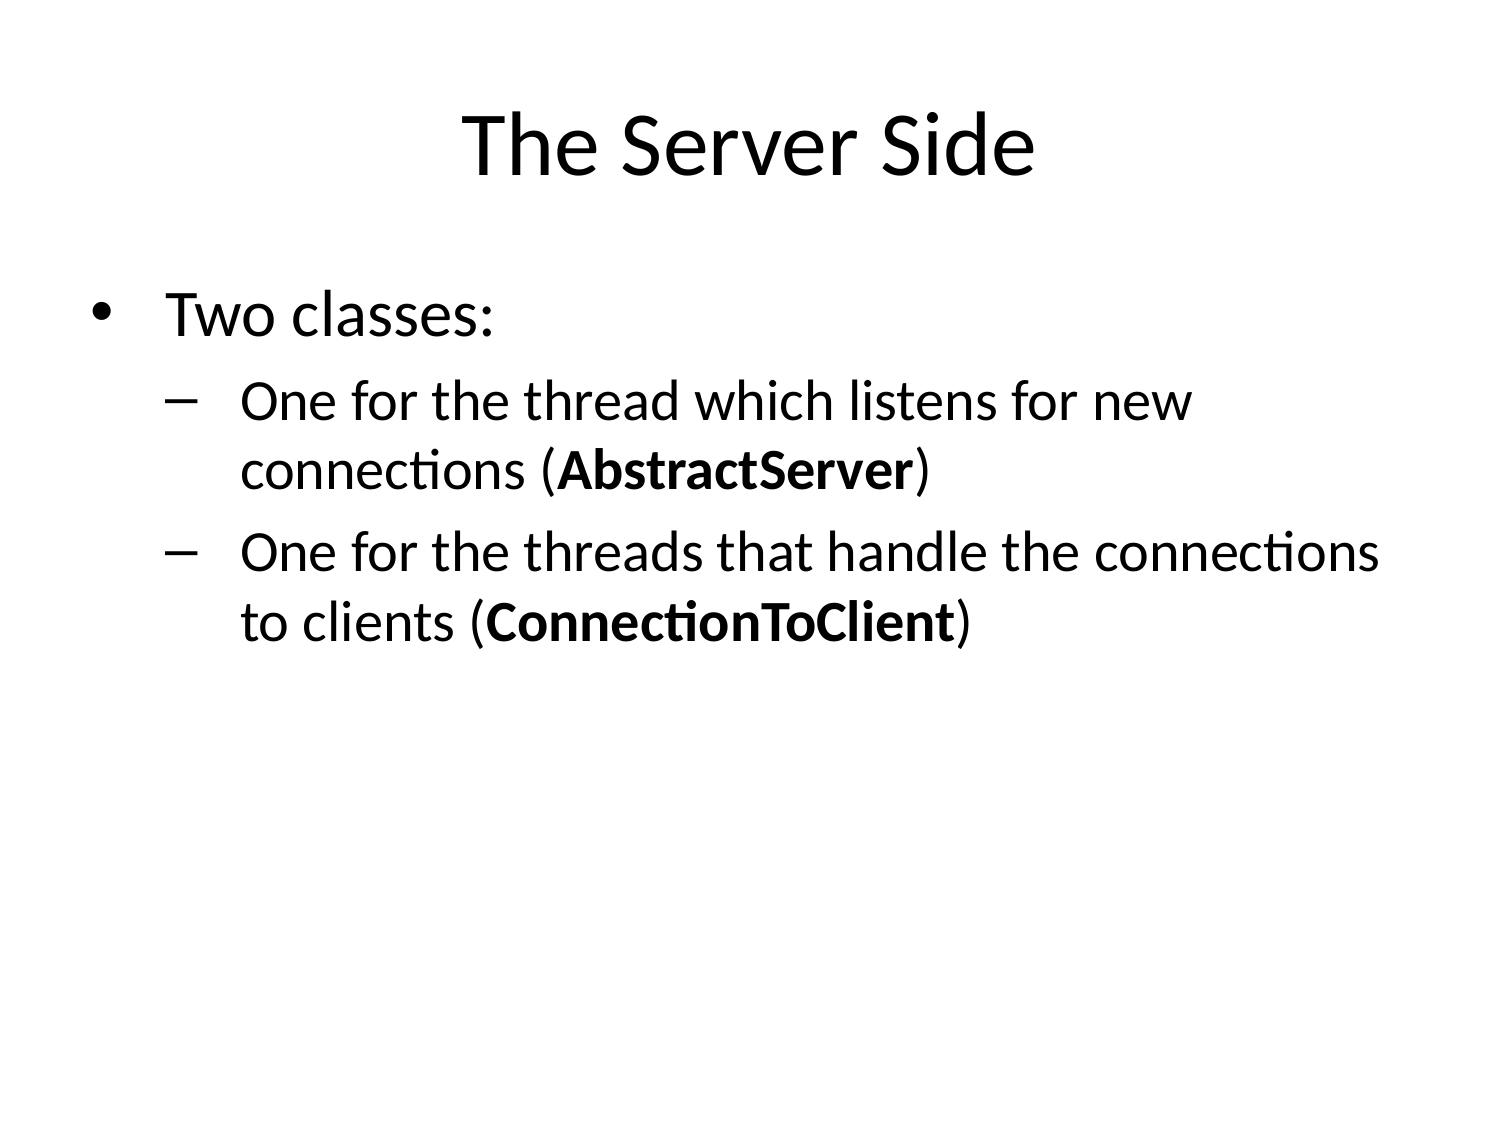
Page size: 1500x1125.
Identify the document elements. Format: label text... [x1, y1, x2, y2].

title The Server Side [75, 45, 1425, 233]
list Two classes: One for the thread which listens for new connections (AbstractServer) One for the threads that handle the connections to clients (ConnectionToClient) [75, 262, 1425, 1005]
